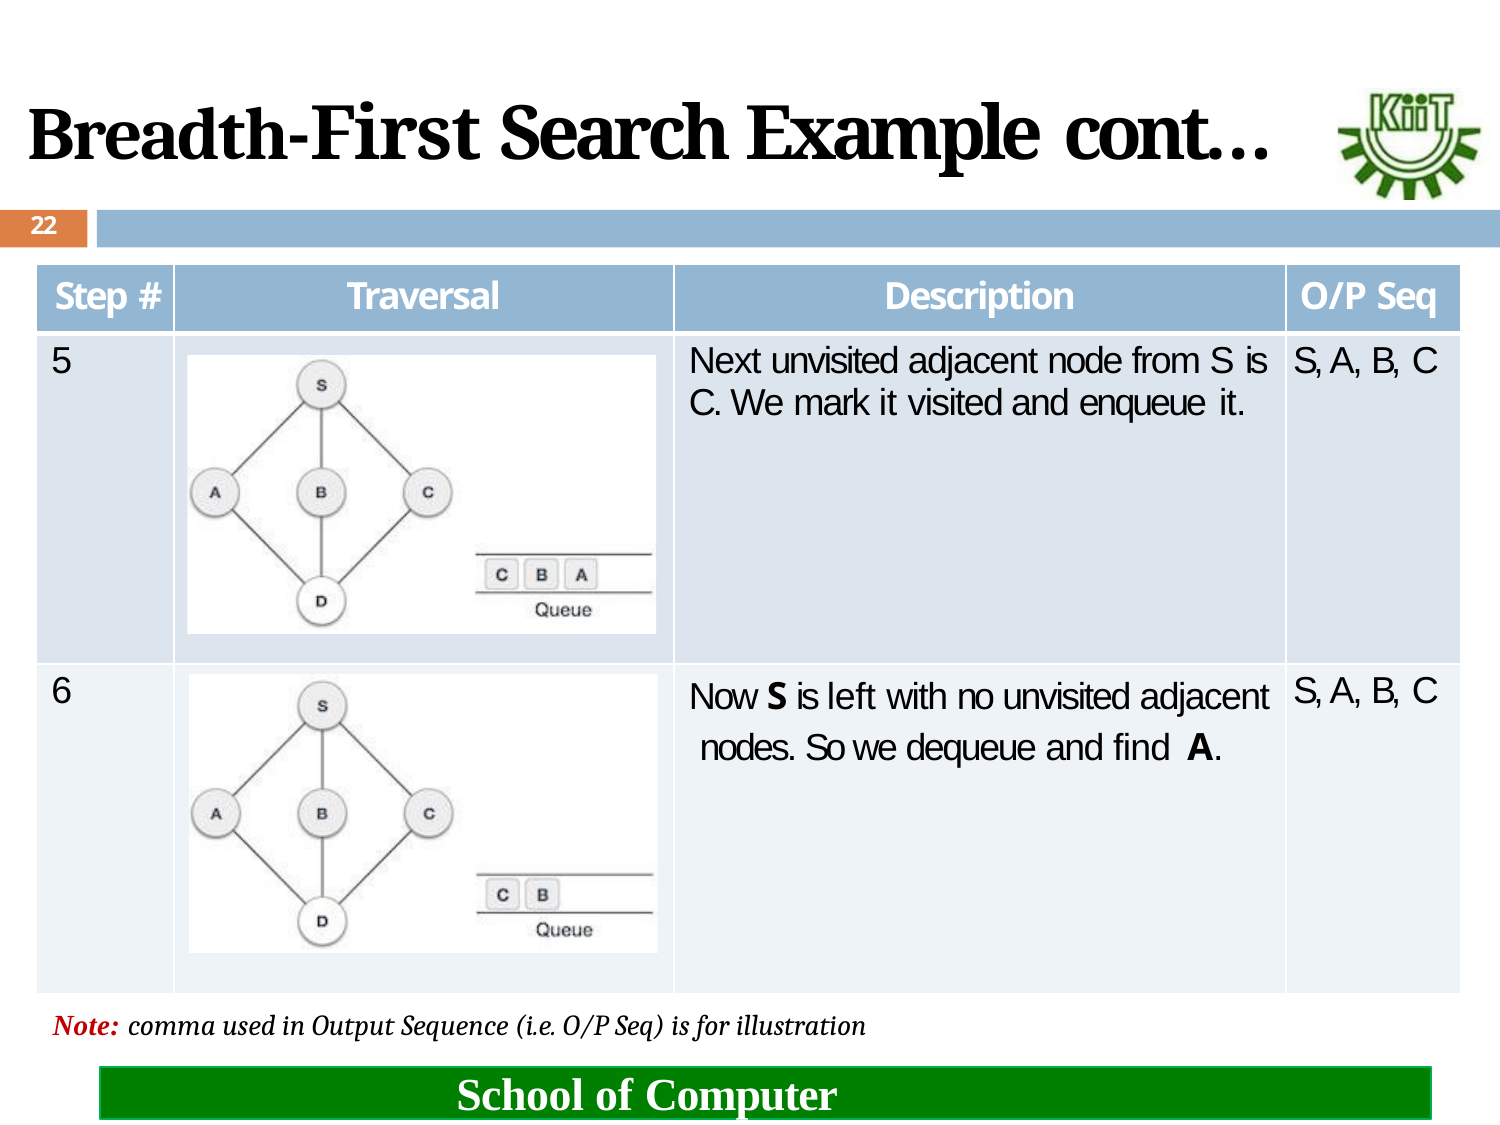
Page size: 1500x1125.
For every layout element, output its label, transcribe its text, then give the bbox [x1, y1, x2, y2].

table_cell 5 [37, 336, 171, 663]
table_cell Next unvisited adjacent node from S is C. We mark it visited and enqueue it. [677, 336, 1285, 663]
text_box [187, 355, 658, 954]
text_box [174, 334, 676, 996]
text_box Note: comma used in Output Sequence (i.e. O/P Seq) is for illustration [50, 1006, 895, 1042]
table_cell 6 [37, 665, 169, 993]
text_box [1337, 88, 1490, 200]
table_header O/P Seq [1287, 265, 1460, 331]
table_header Step # [37, 273, 173, 331]
table_cell S, A, B, C [1287, 336, 1460, 663]
table_header Description [675, 265, 1285, 331]
table_cell Now S is left with no unvisited adjacent nodes. So we dequeue and find A. [679, 665, 1285, 993]
table_cell S, A, B, C [1287, 665, 1460, 993]
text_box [98, 1065, 1433, 1121]
title Breadth-First Search Example cont… [25, 82, 1283, 273]
table_header Traversal [175, 273, 673, 331]
